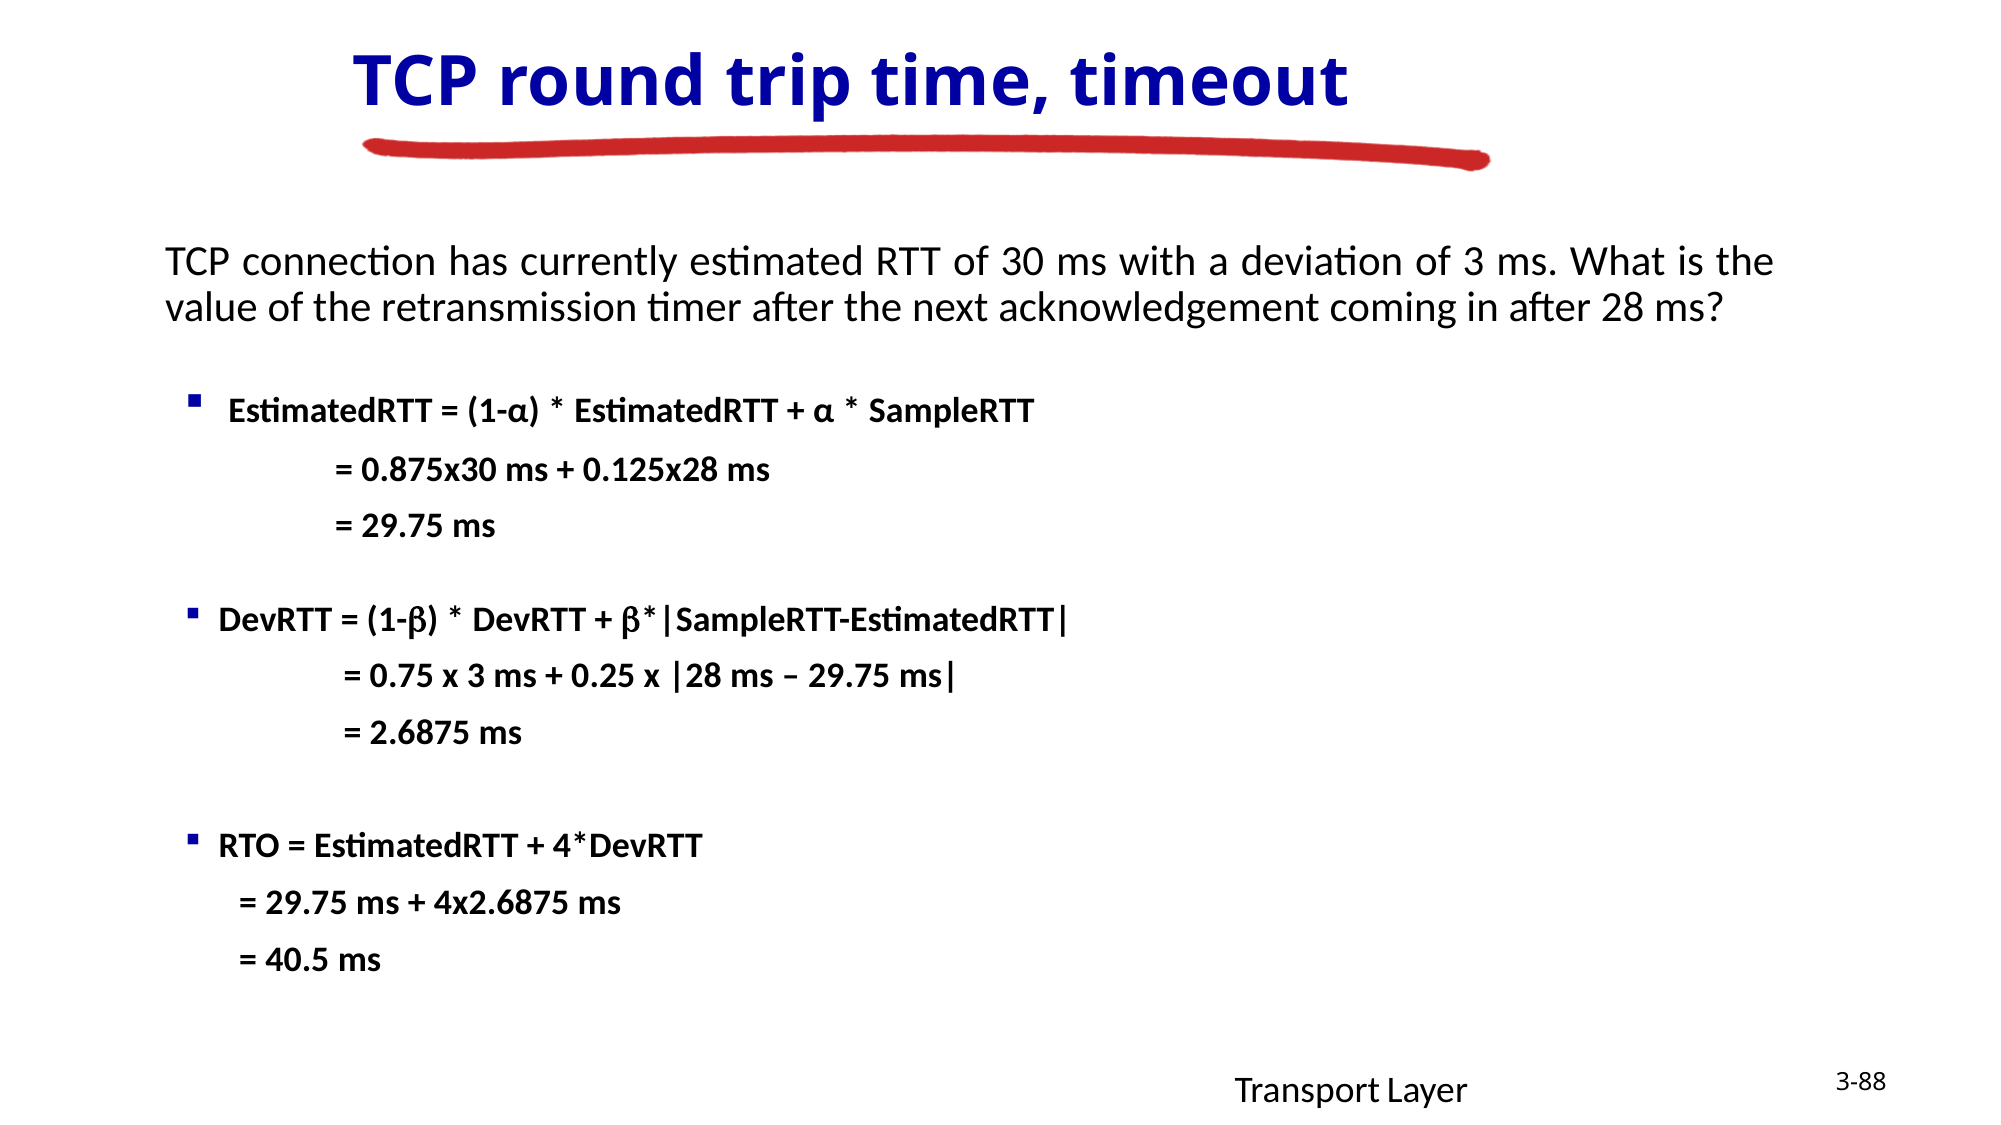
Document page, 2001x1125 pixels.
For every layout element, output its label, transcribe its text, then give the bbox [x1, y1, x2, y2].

footer Transport Layer [1219, 1057, 1854, 1105]
list TCP connection has currently estimated RTT of 30 ms with a deviation of 3 ms. What is the value of the retransmission timer after the next acknowledgement coming in after 28 ms? EstimatedRTT = (1-α) * EstimatedRTT + α * SampleRTT = 0.875x30 ms + 0.125x28 ms = 29.75 ms DevRTT = (1-) * DevRTT + *|SampleRTT-EstimatedRTT| = 0.75 x 3 ms + 0.25 x |28 ms – 29.75 ms| = 2.6875 ms RTO = EstimatedRTT + 4*DevRTT = 29.75 ms + 4x2.6875 ms = 40.5 ms [150, 161, 1791, 1025]
title TCP round trip time, timeout [337, 37, 1613, 129]
slide_number 3-88 [1820, 1060, 1969, 1106]
picture [357, 125, 1504, 182]
